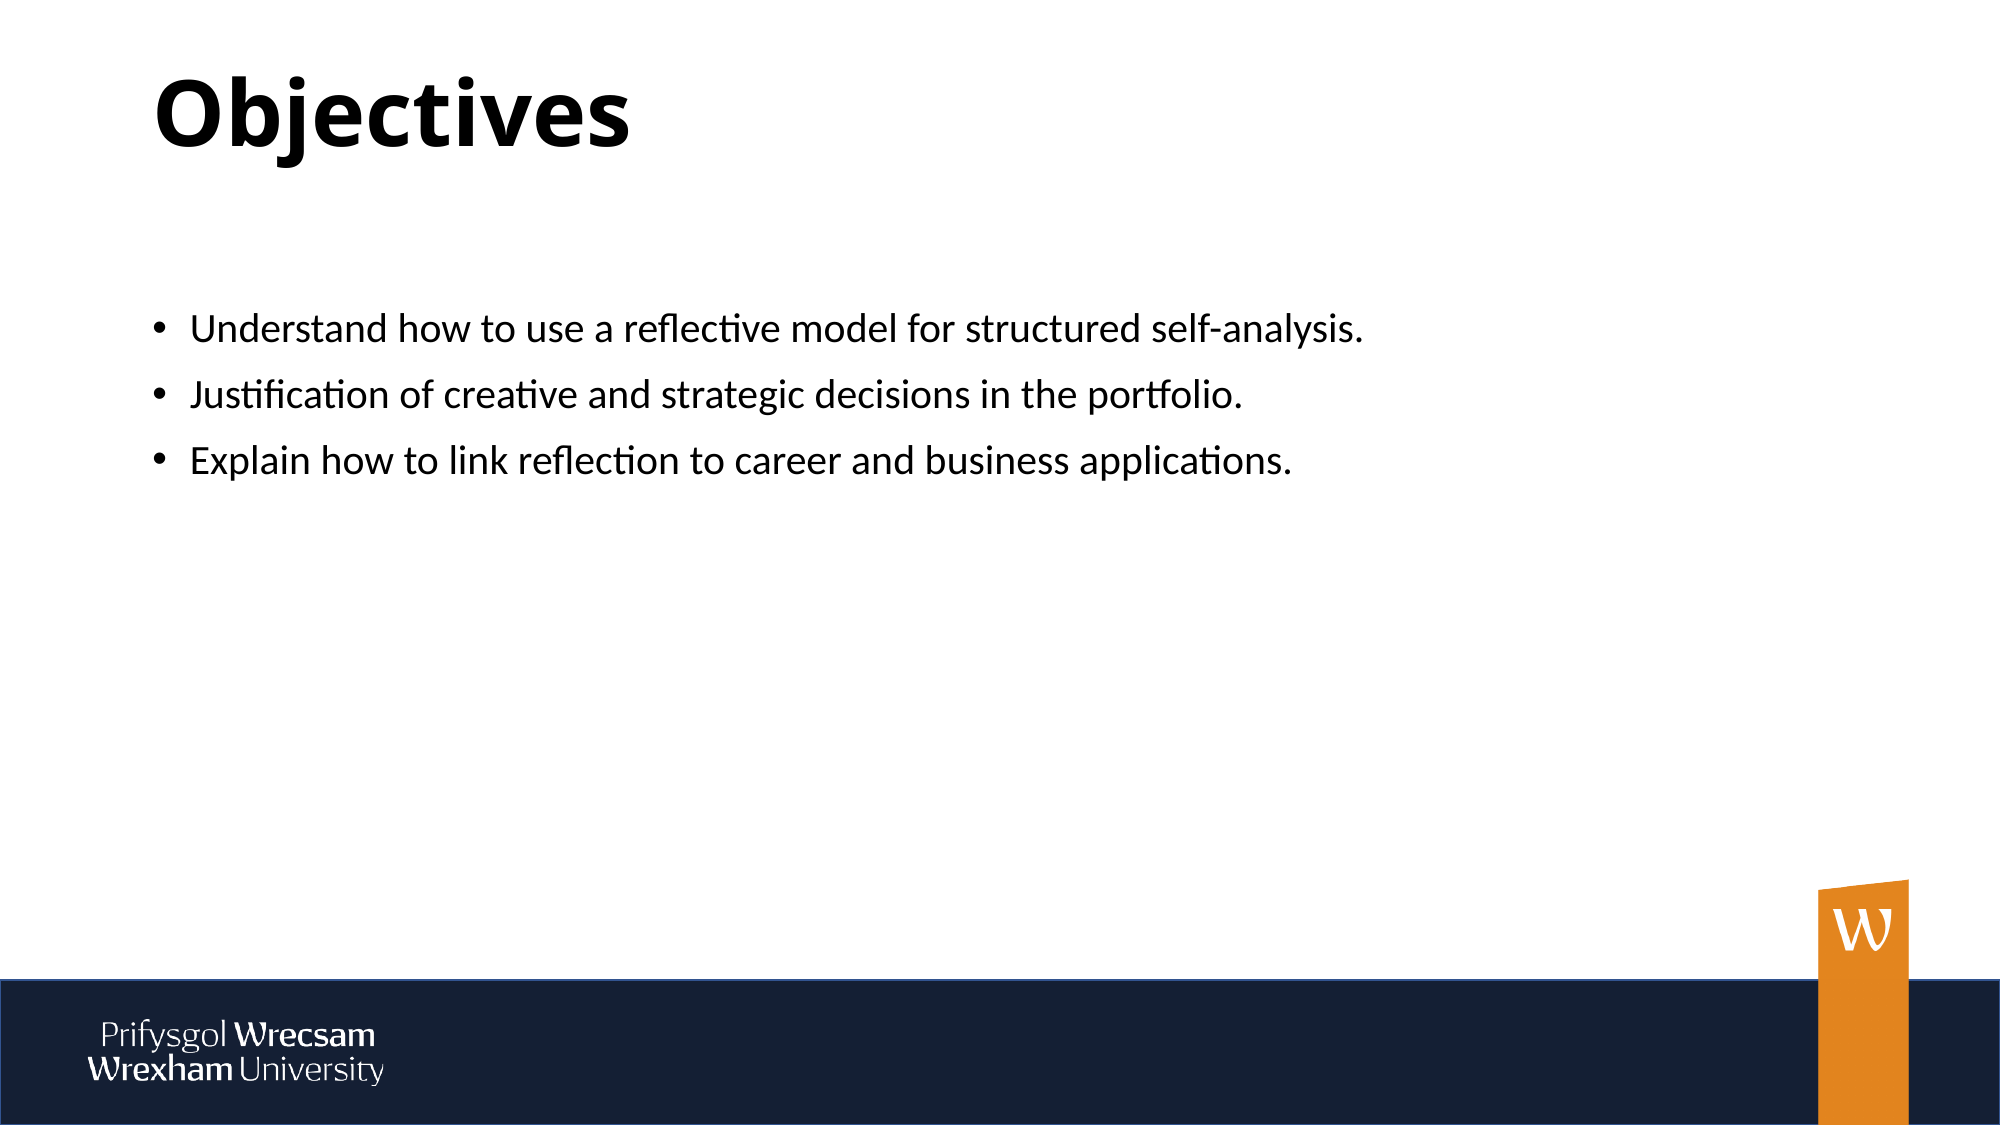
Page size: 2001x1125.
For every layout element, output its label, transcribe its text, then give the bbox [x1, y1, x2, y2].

text_box [0, 979, 1818, 1125]
picture [87, 1019, 384, 1086]
text_box [1909, 979, 2000, 1125]
title Objectives [137, 59, 1863, 278]
list Understand how to use a reflective model for structured self-analysis. Justification of creative and strategic decisions in the portfolio. Explain how to link reflection to career and business applications. [137, 299, 1863, 1014]
picture [1818, 879, 1909, 1125]
